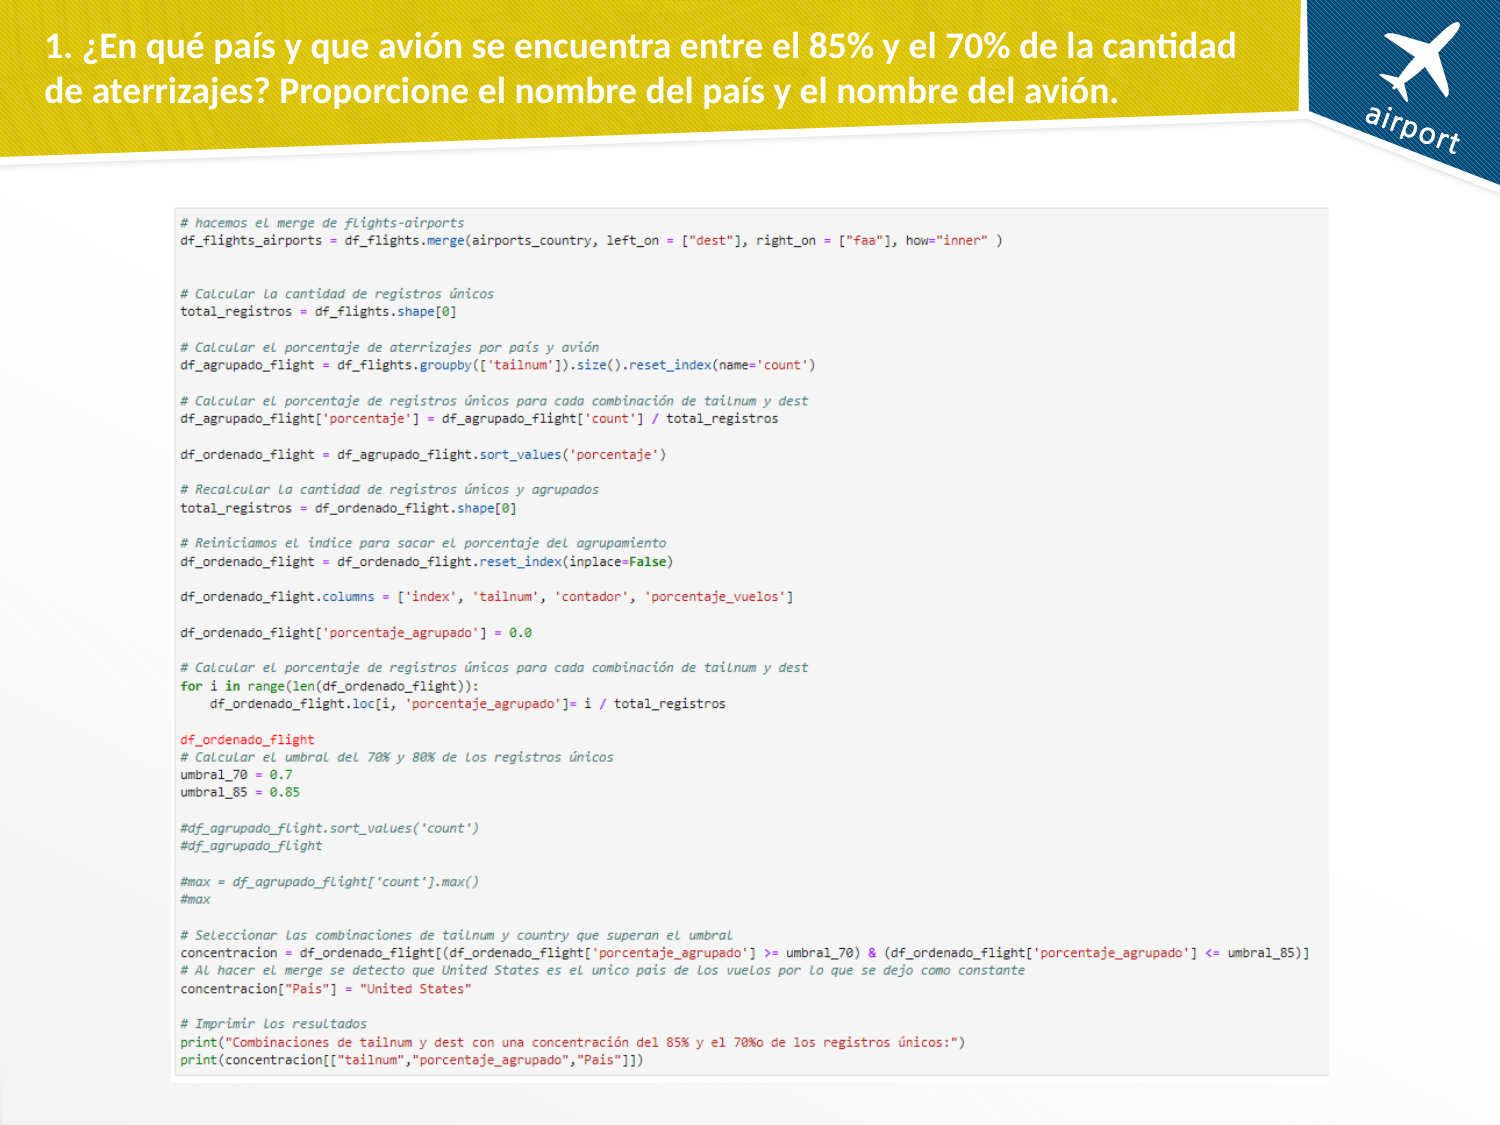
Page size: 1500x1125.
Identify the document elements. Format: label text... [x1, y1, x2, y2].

title 1. ¿En qué país y que avión se encuentra entre el 85% y el 70% de la cantidad de aterrizajes? Proporcione el nombre del país y el nombre del avión. [29, 0, 1287, 132]
picture [0, 0, 1500, 1125]
